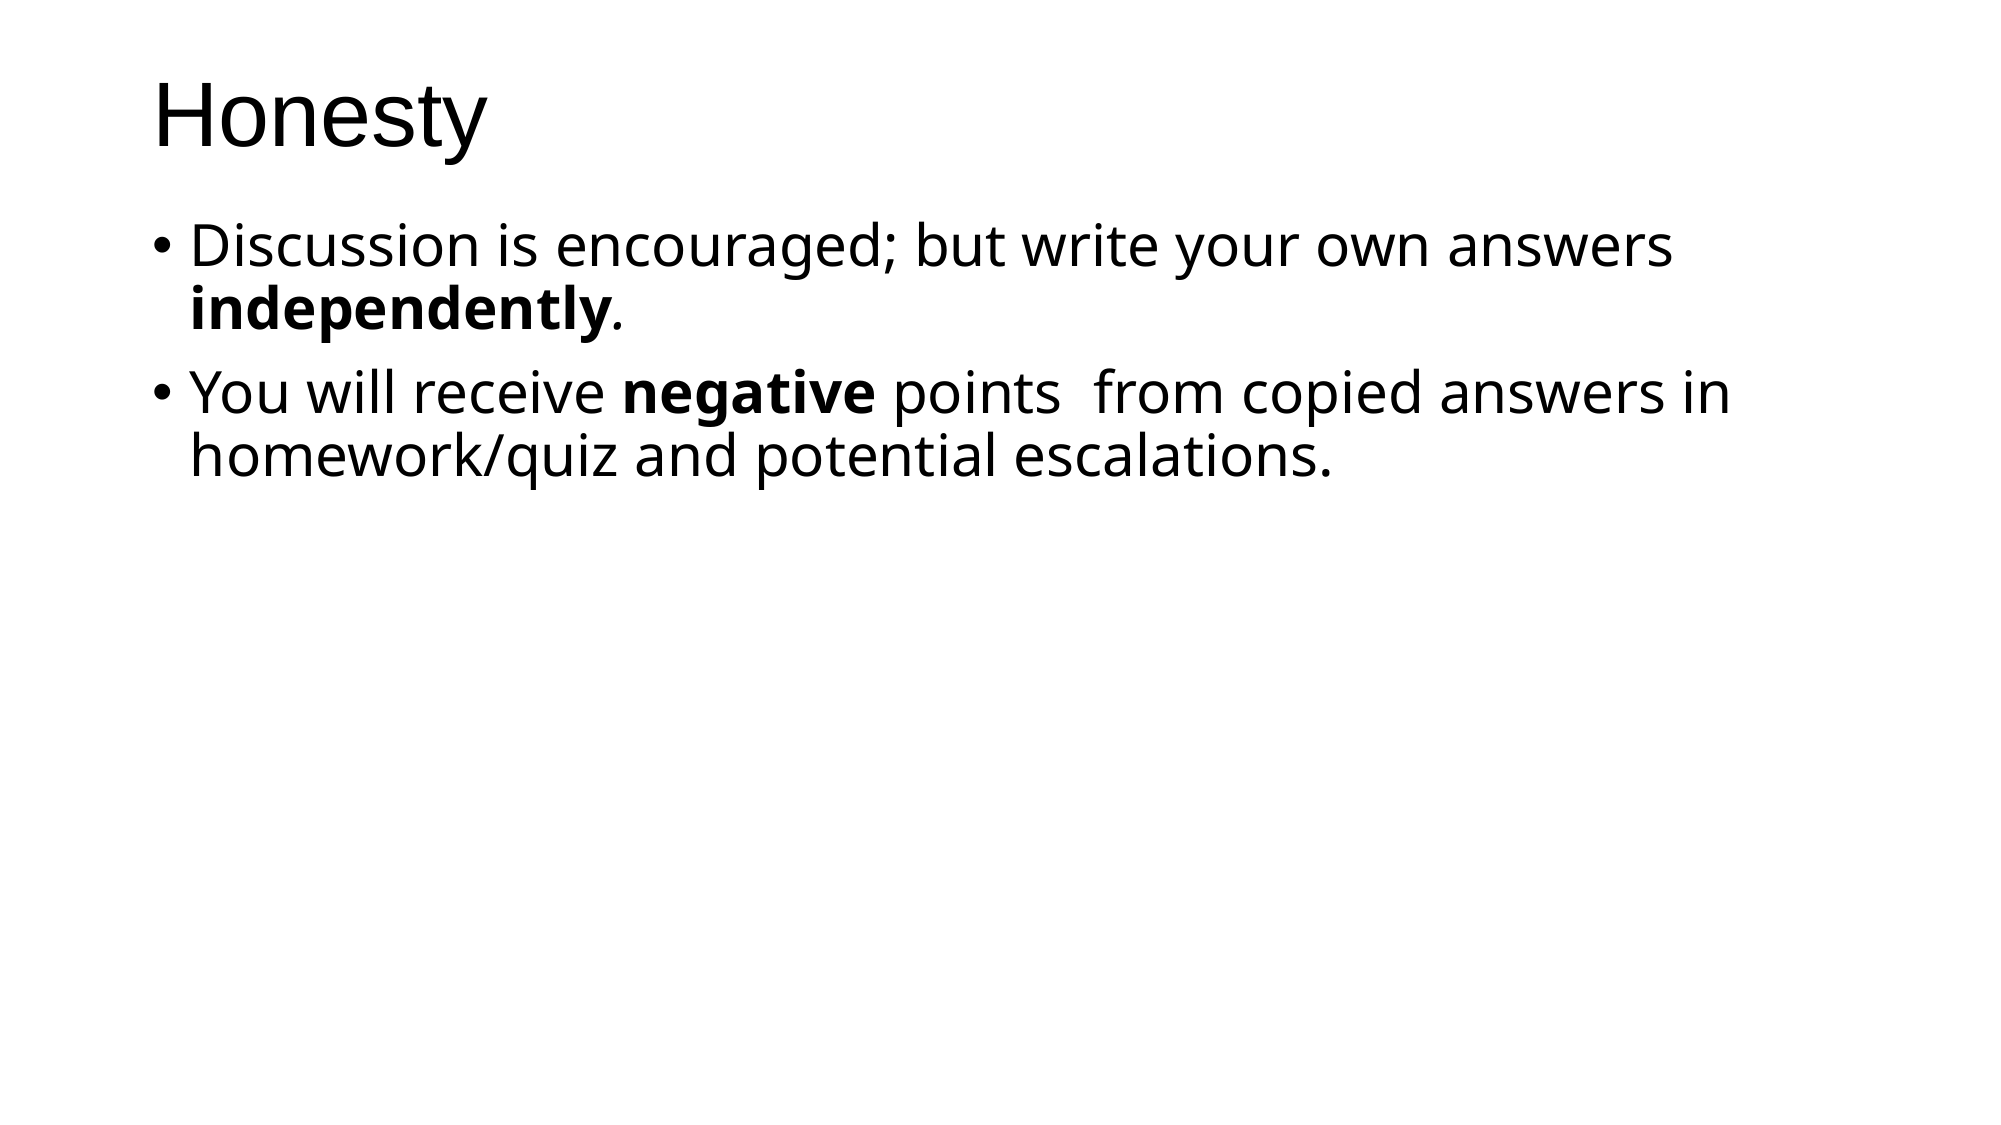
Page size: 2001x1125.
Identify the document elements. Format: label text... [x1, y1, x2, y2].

title Honesty [137, 59, 1863, 175]
list Discussion is encouraged; but write your own answers independently. You will receive negative points from copied answers in homework/quiz and potential escalations. [137, 208, 1863, 1014]
